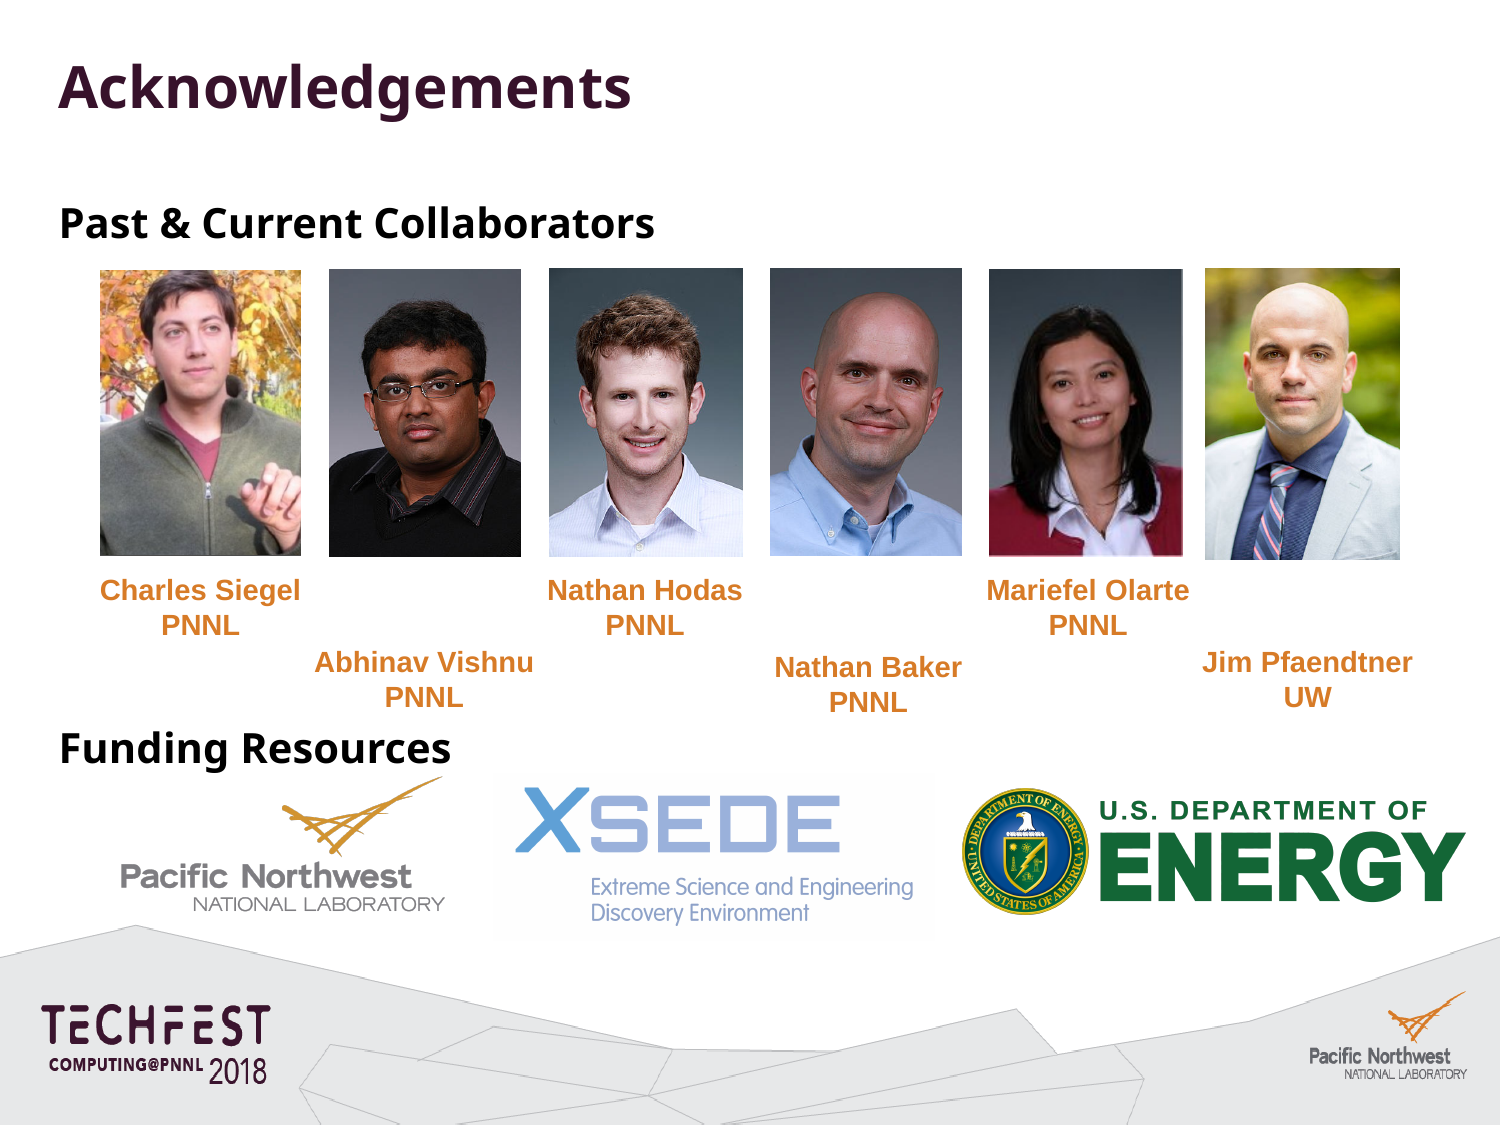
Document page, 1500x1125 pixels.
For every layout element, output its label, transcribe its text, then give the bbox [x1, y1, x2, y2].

text_box Abhinav Vishnu PNNL [299, 635, 549, 721]
text_box Mariefel Olarte PNNL [971, 564, 1205, 649]
title Acknowledgements [43, 27, 1444, 144]
list Past & Current Collaborators Funding Resources [43, 189, 1454, 750]
text_box Nathan Baker PNNL [759, 641, 978, 727]
text_box Jim Pfaendtner UW [1187, 635, 1429, 721]
text_box Nathan Hodas PNNL [532, 564, 758, 649]
picture [0, 0, 1500, 1125]
text_box Charles Siegel PNNL [84, 564, 317, 649]
